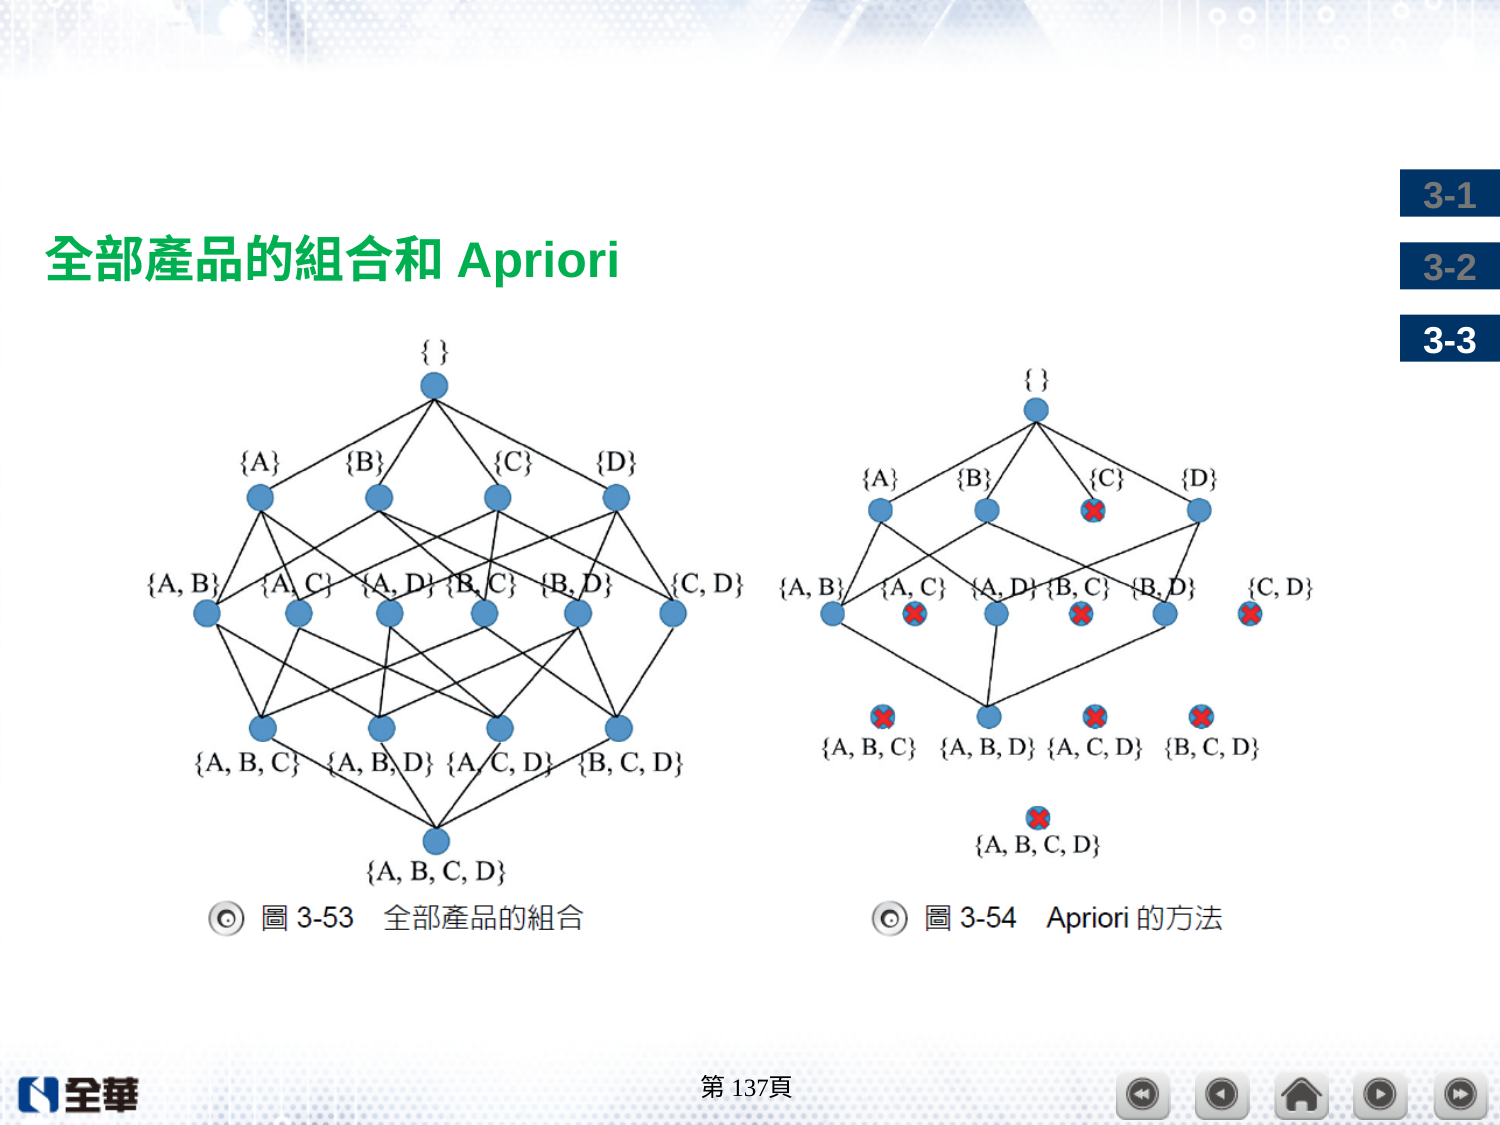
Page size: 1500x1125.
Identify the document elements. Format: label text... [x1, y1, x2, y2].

picture [0, 0, 1500, 1125]
list 全部產品的組合和Apriori [29, 219, 1386, 1048]
